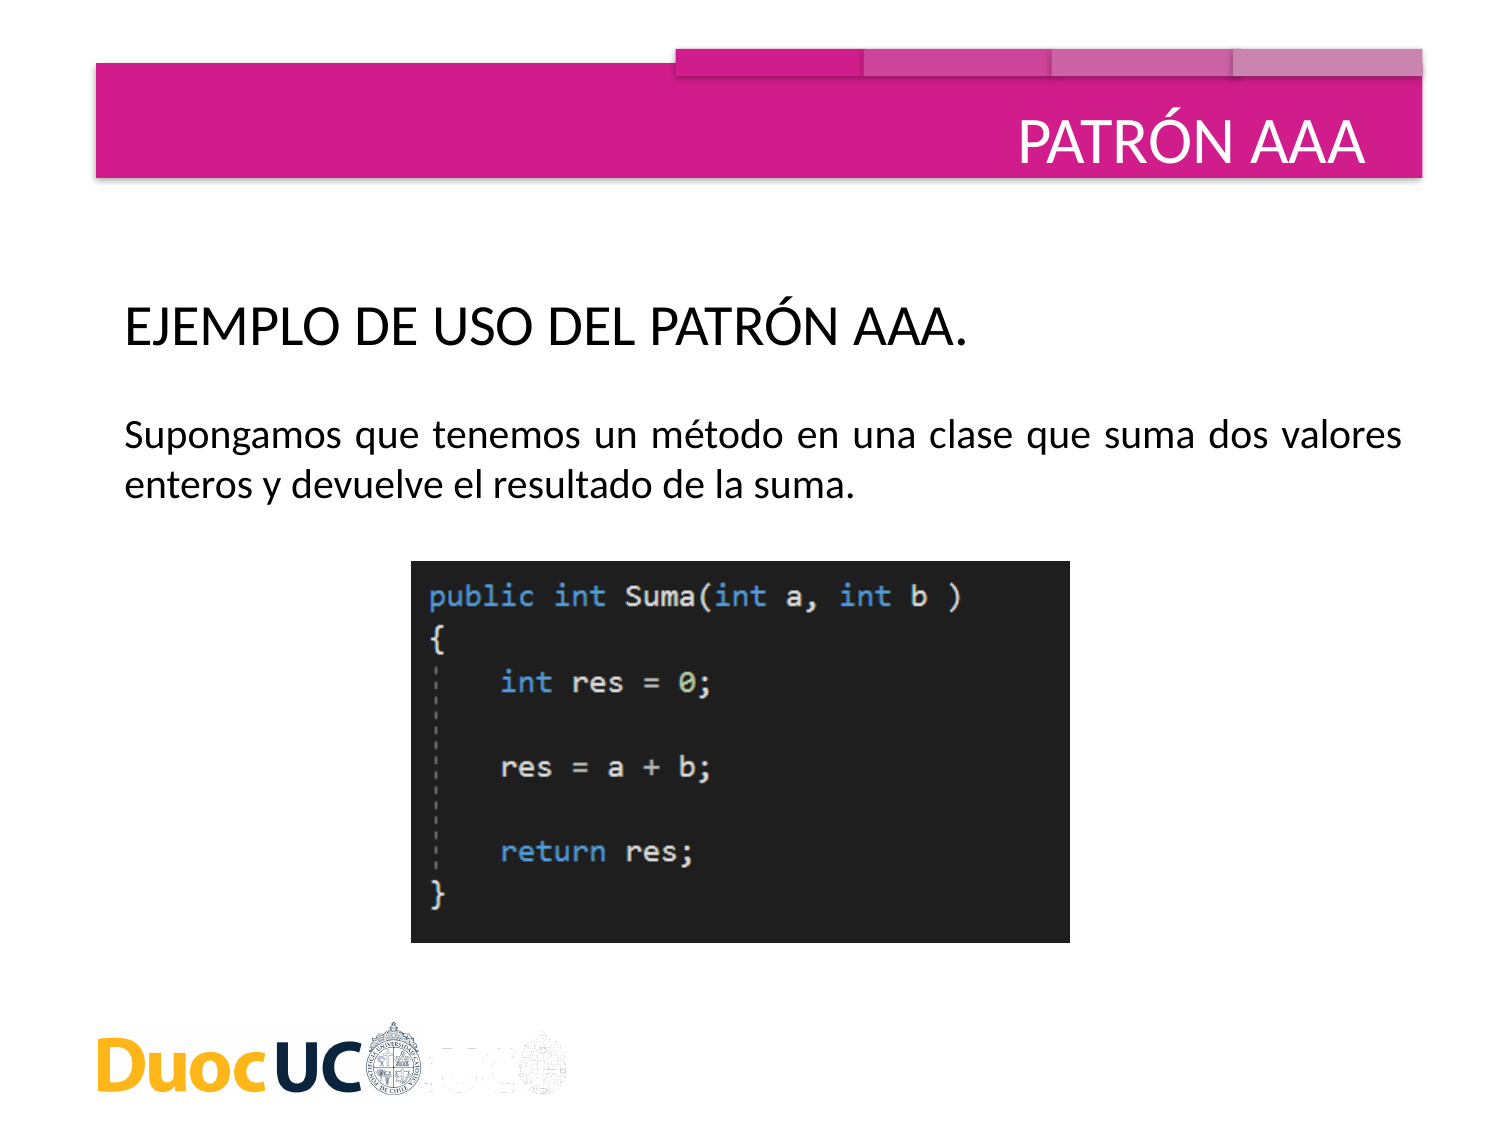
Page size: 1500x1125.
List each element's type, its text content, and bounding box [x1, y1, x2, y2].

text_box EJEMPLO DE USO DEL PATRÓN AAA. Supongamos que tenemos un método en una clase que suma dos valores enteros y devuelve el resultado de la suma. [109, 279, 1418, 560]
text_box PATRÓN AAA [661, 88, 1381, 184]
picture [96, 1021, 566, 1095]
picture [410, 561, 1070, 943]
